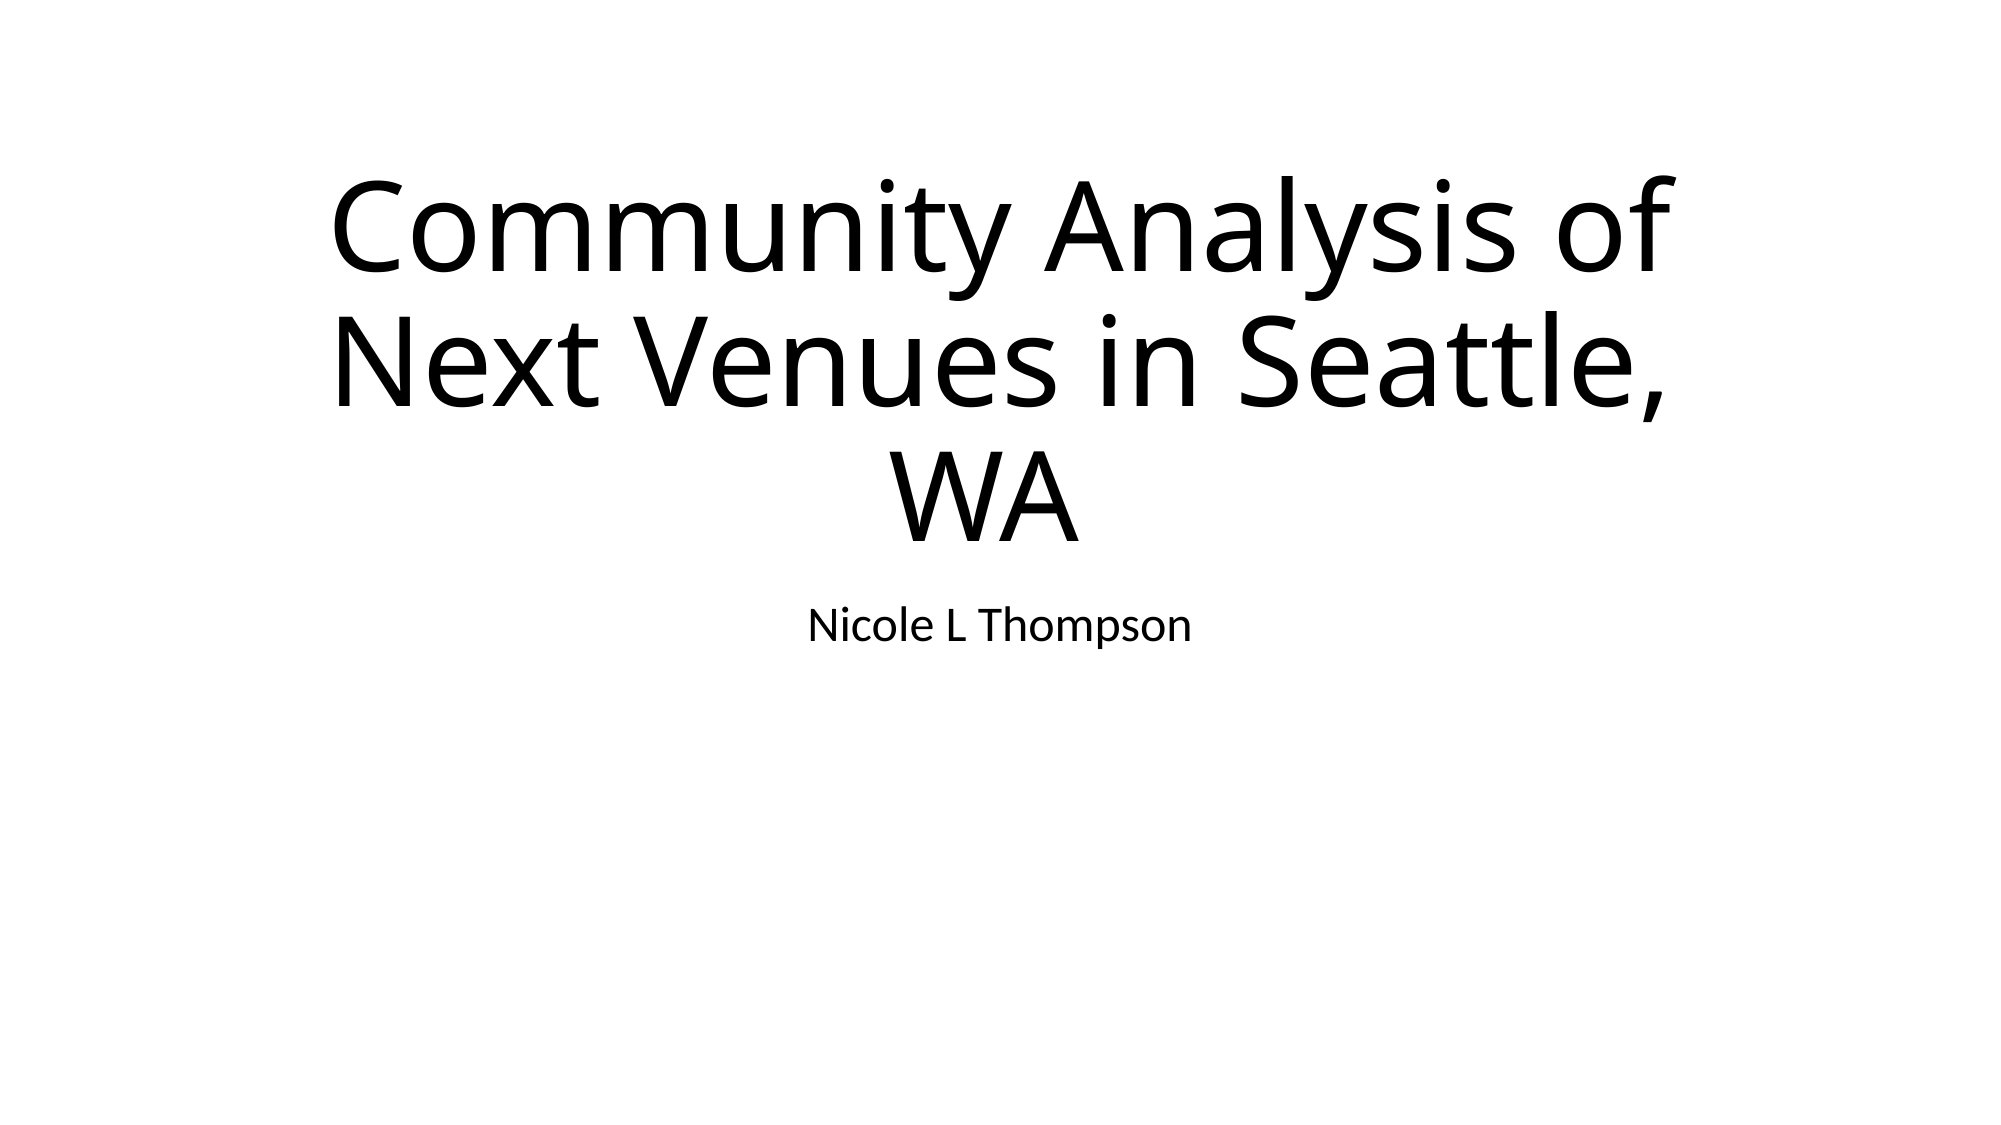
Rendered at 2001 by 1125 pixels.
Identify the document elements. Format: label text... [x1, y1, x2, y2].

title Community Analysis of Next Venues in Seattle, WA [249, 184, 1750, 576]
subtitle Nicole L Thompson [249, 590, 1750, 863]
